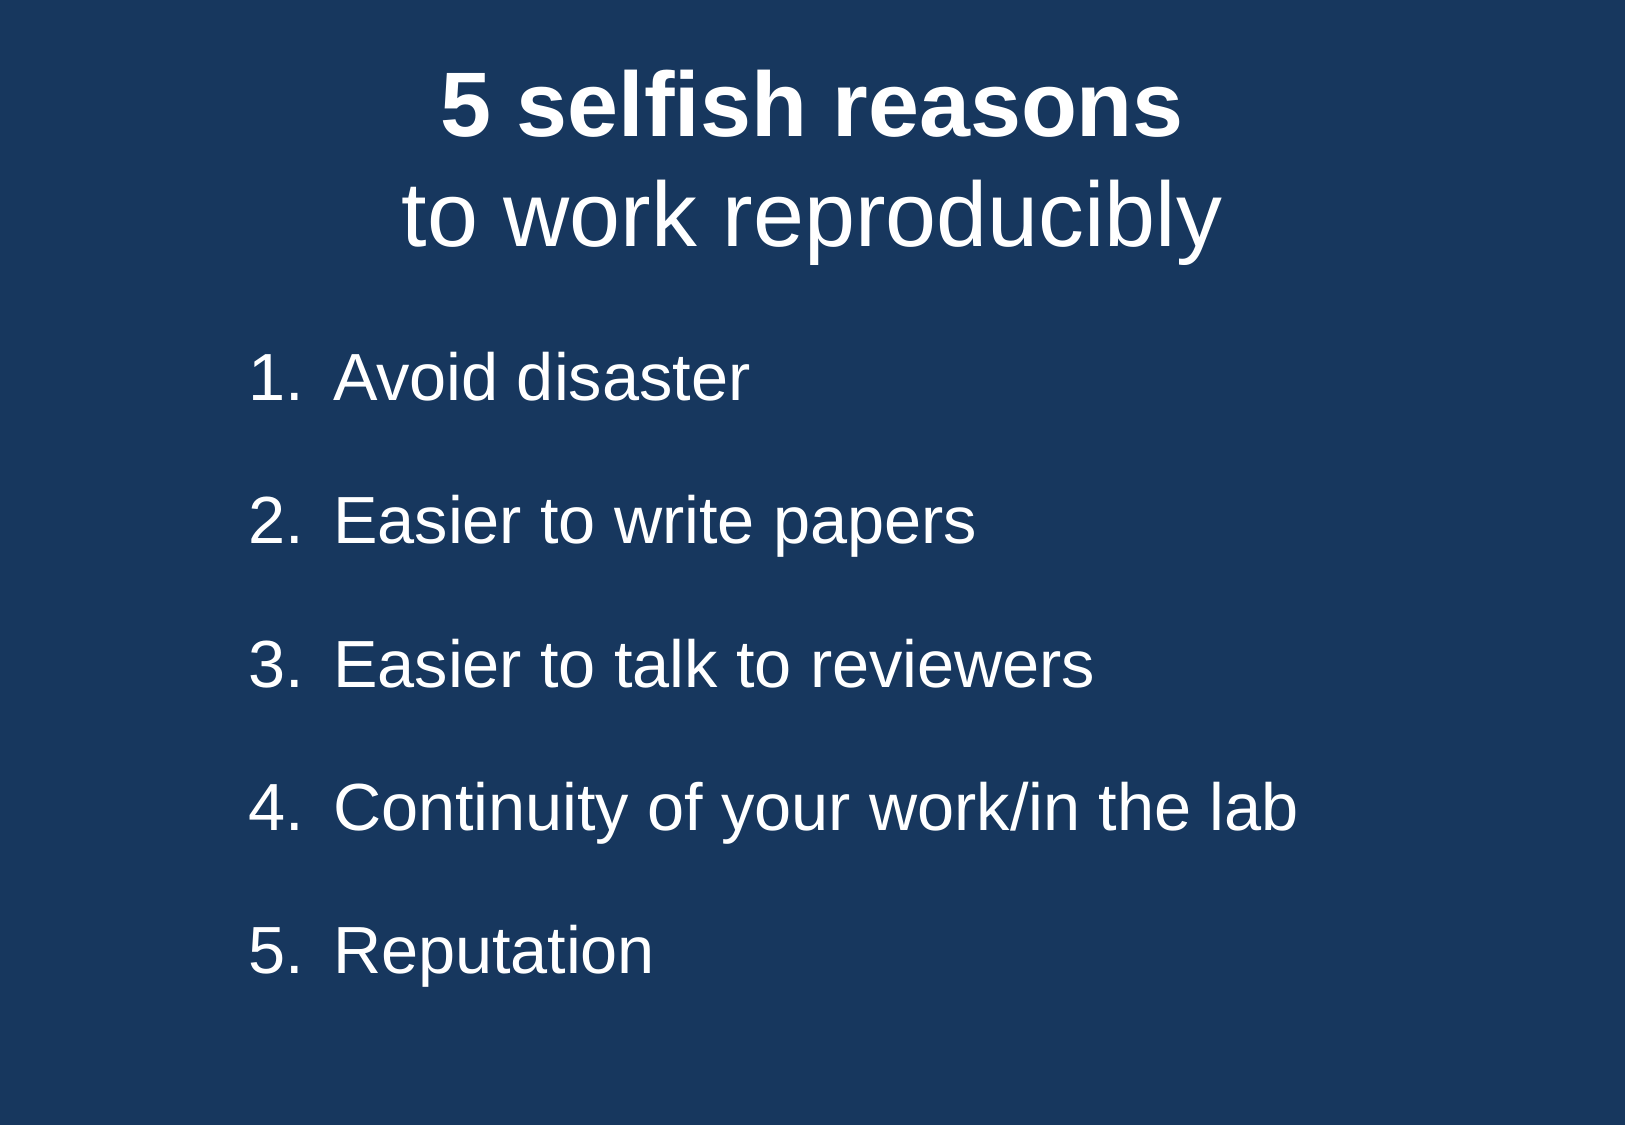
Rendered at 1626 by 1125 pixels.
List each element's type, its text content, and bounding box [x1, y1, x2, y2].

title 5 selfish reasons to work reproducibly [0, 0, 1625, 315]
list Avoid disaster Easier to write papers Easier to talk to reviewers Continuity of your work/in the lab Reputation [233, 326, 1581, 1083]
